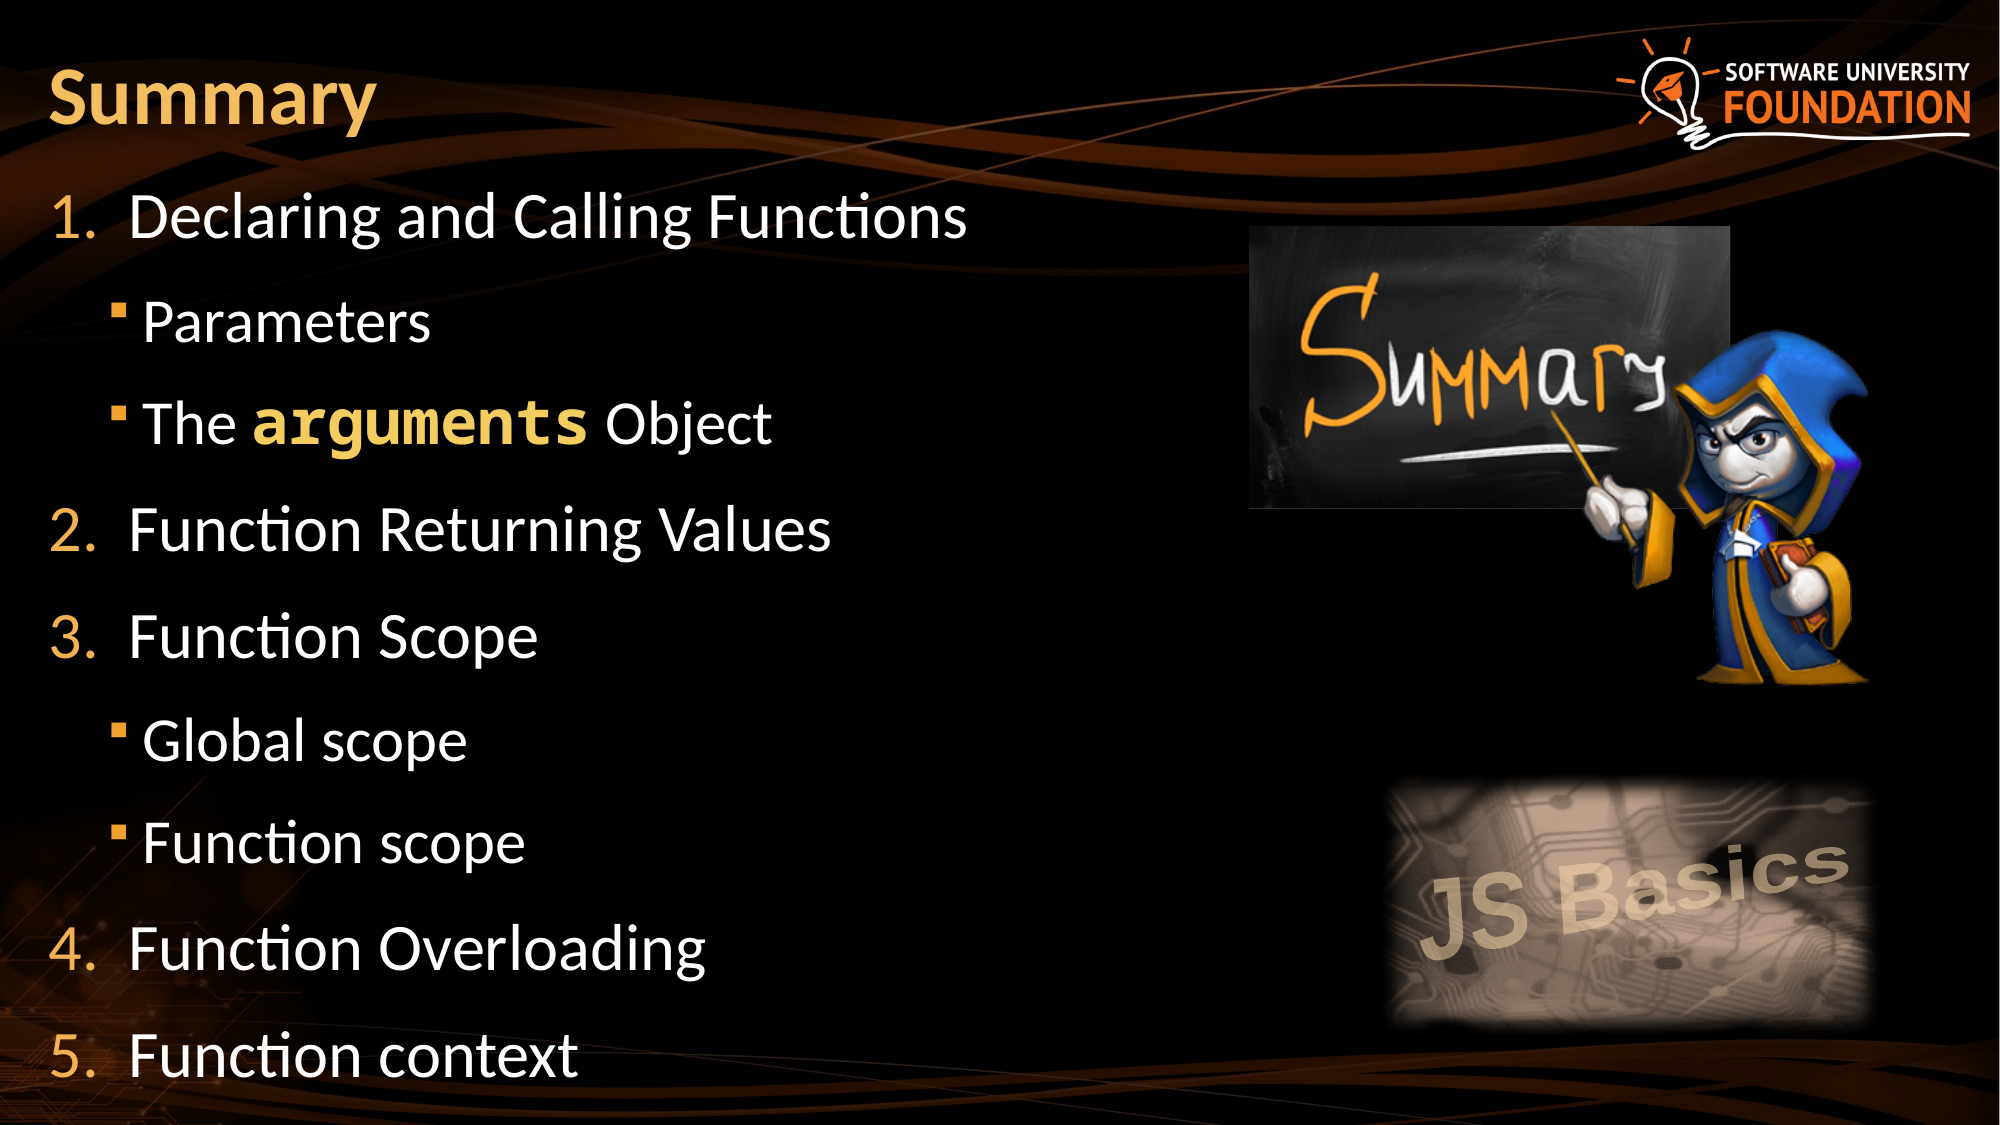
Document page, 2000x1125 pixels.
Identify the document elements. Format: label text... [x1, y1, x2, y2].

title Summary [30, 6, 1602, 189]
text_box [1377, 770, 1884, 1038]
picture [0, 0, 2000, 1125]
list Declaring and Calling Functions Parameters The arguments Object Function Returning Values Function Scope Global scope Function scope Function Overloading Function context [31, 162, 1968, 1103]
